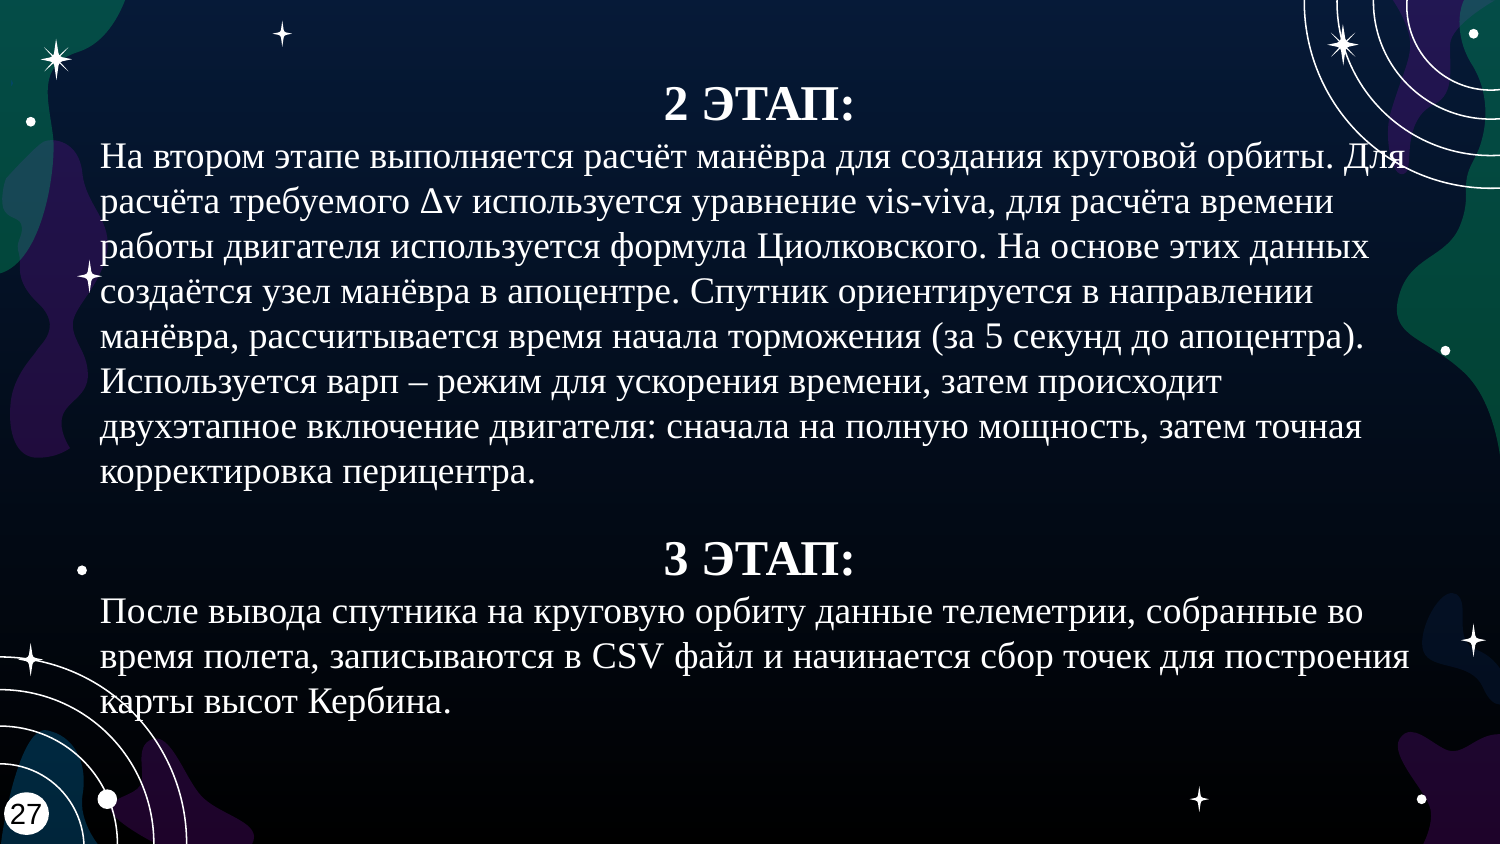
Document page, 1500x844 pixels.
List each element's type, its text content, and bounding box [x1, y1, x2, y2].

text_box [0, 788, 58, 840]
text_box 2 ЭТАП: На втором этапе выполняется расчёт манёвра для создания круговой орбиты. Для расчёта требуемого Δv используется уравнение vis-viva, для расчёта времени работы двигателя используется формула Циолковского. На основе этих данных создаётся узел манёвра в апоцентре. Спутник ориентируется в направлении манёвра, рассчитывается время начала торможения (за 5 секунд до апоцентра). Используется варп – режим для ускорения времени, затем происходит двухэтапное включение двигателя: сначала на полную мощность, затем точная корректировка перицентра. 3 ЭТАП: После вывода спутника на круговую орбиту данные телеметрии, собранные во время полета, записываются в CSV файл и начинается сбор точек для построения карты высот Кербина. [85, 63, 1435, 729]
